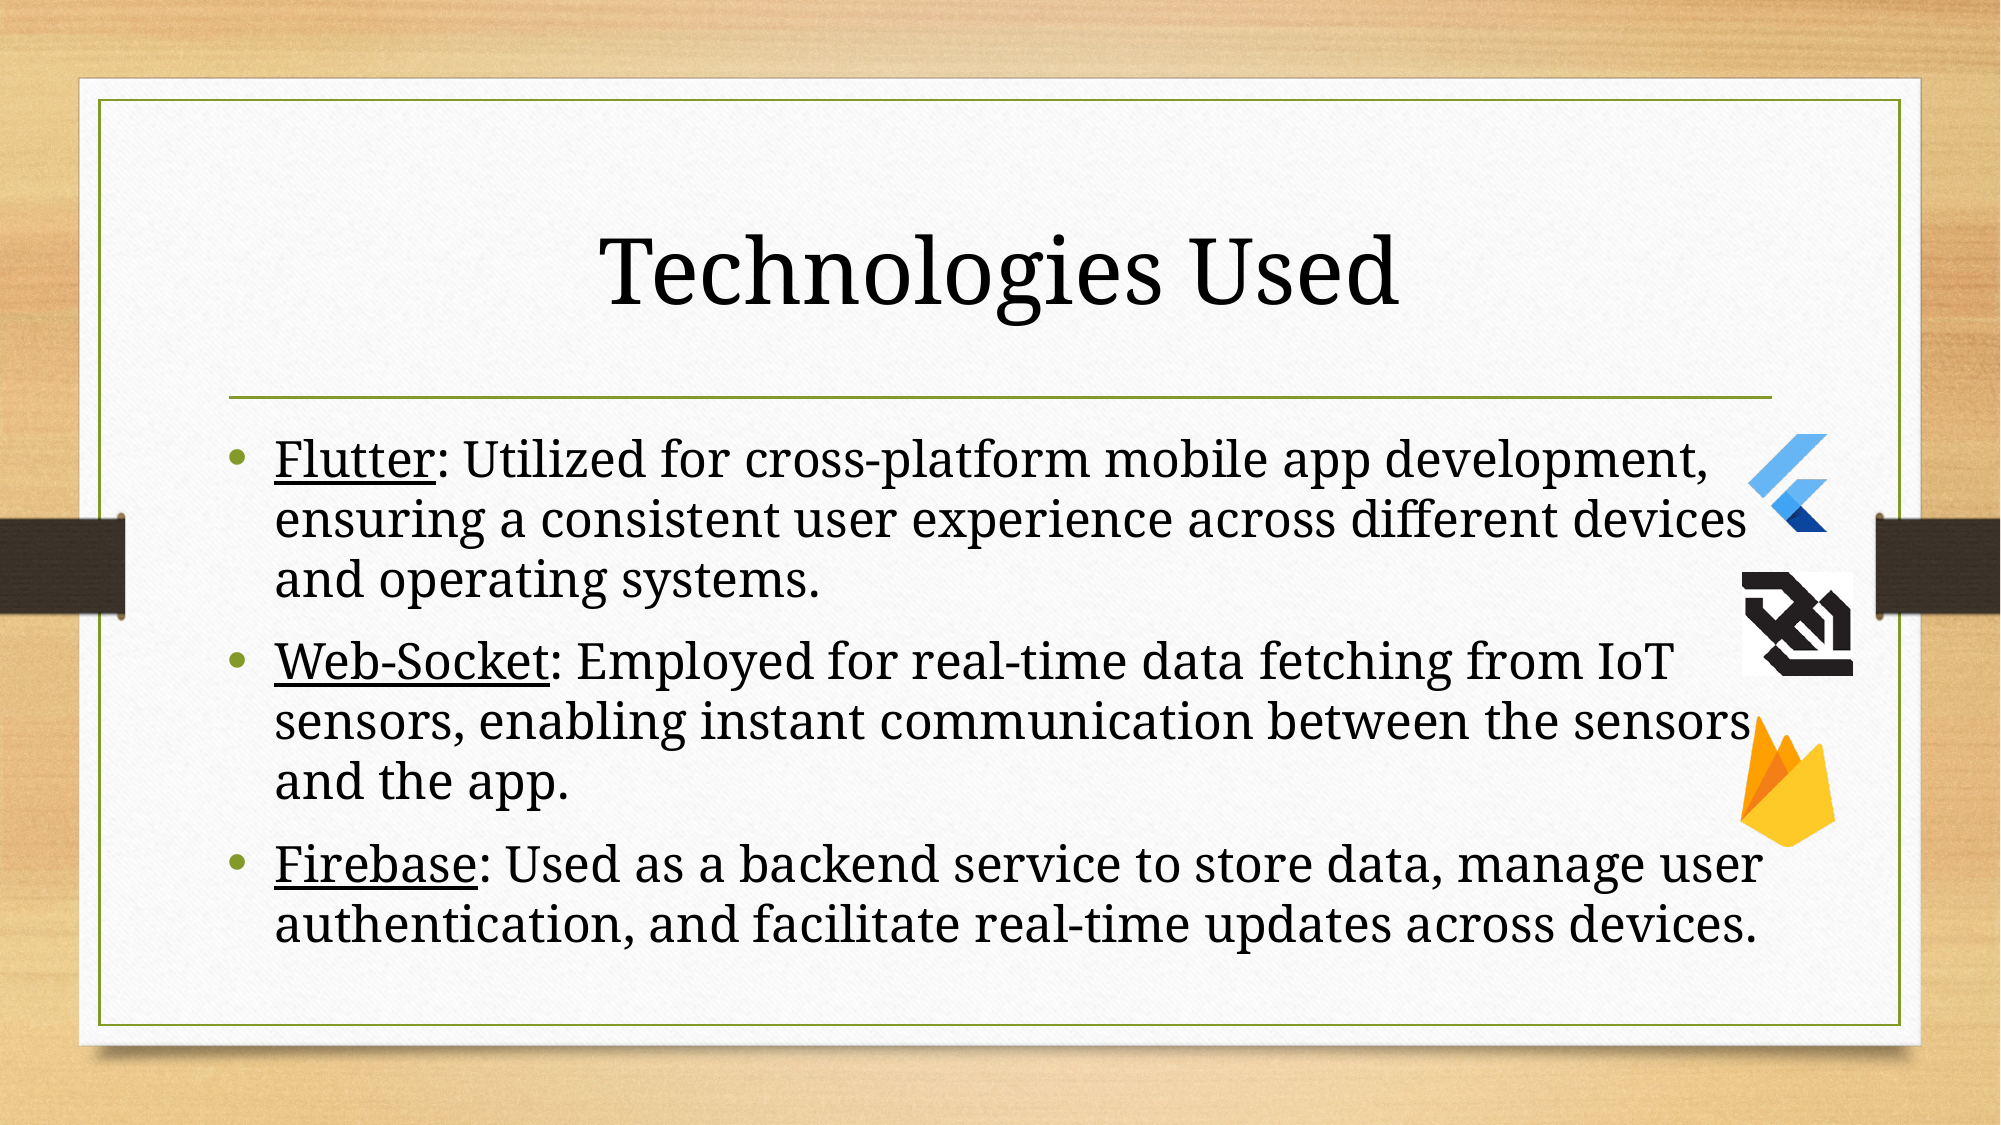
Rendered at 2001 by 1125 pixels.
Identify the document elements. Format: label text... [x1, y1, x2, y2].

list Flutter: Utilized for cross-platform mobile app development, ensuring a consistent user experience across different devices and operating systems. Web-Socket: Employed for real-time data fetching from IoT sensors, enabling instant communication between the sensors and the app. Firebase: Used as a backend service to store data, manage user authentication, and facilitate real-time updates across devices. [212, 419, 1788, 964]
picture [0, 0, 2001, 1125]
title Technologies Used [212, 161, 1788, 375]
